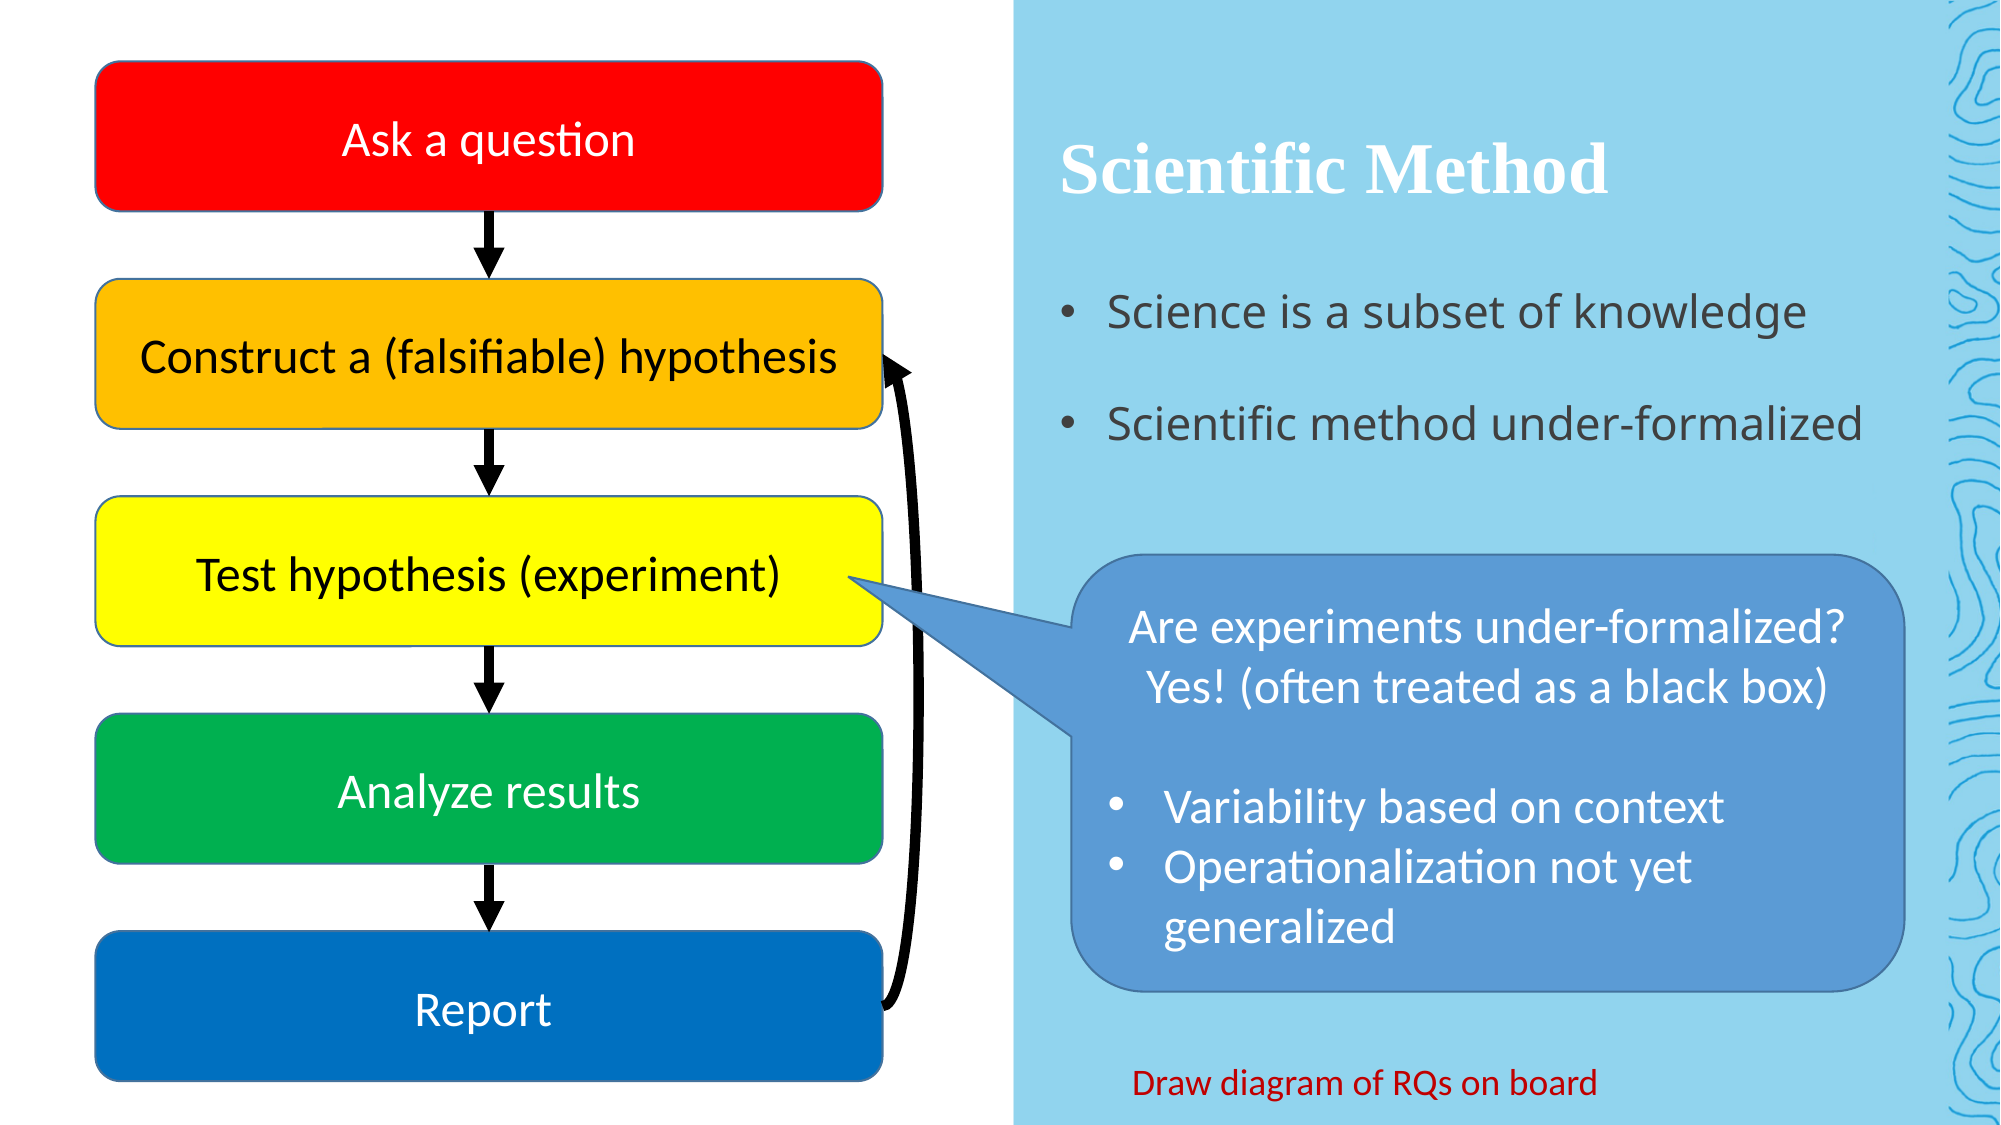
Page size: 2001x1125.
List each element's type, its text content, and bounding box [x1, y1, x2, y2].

text_box Test hypothesis (experiment) [94, 495, 882, 648]
text_box Are experiments under-formalized? Yes! (often treated as a black box) Variability based on context Operationalization not yet generalized [885, 553, 1906, 993]
text_box Ask a question [94, 60, 884, 213]
text_box Report [94, 930, 884, 1083]
picture [0, 0, 2000, 1125]
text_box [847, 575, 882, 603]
title Scientific Method [1045, 61, 1905, 247]
text_box Construct a (falsifiable) hypothesis [94, 277, 884, 430]
text_box Draw diagram of RQs on board [1117, 1050, 1879, 1111]
list Science is a subset of knowledge Scientific method under-formalized [1045, 247, 1910, 933]
text_box Analyze results [94, 712, 882, 865]
